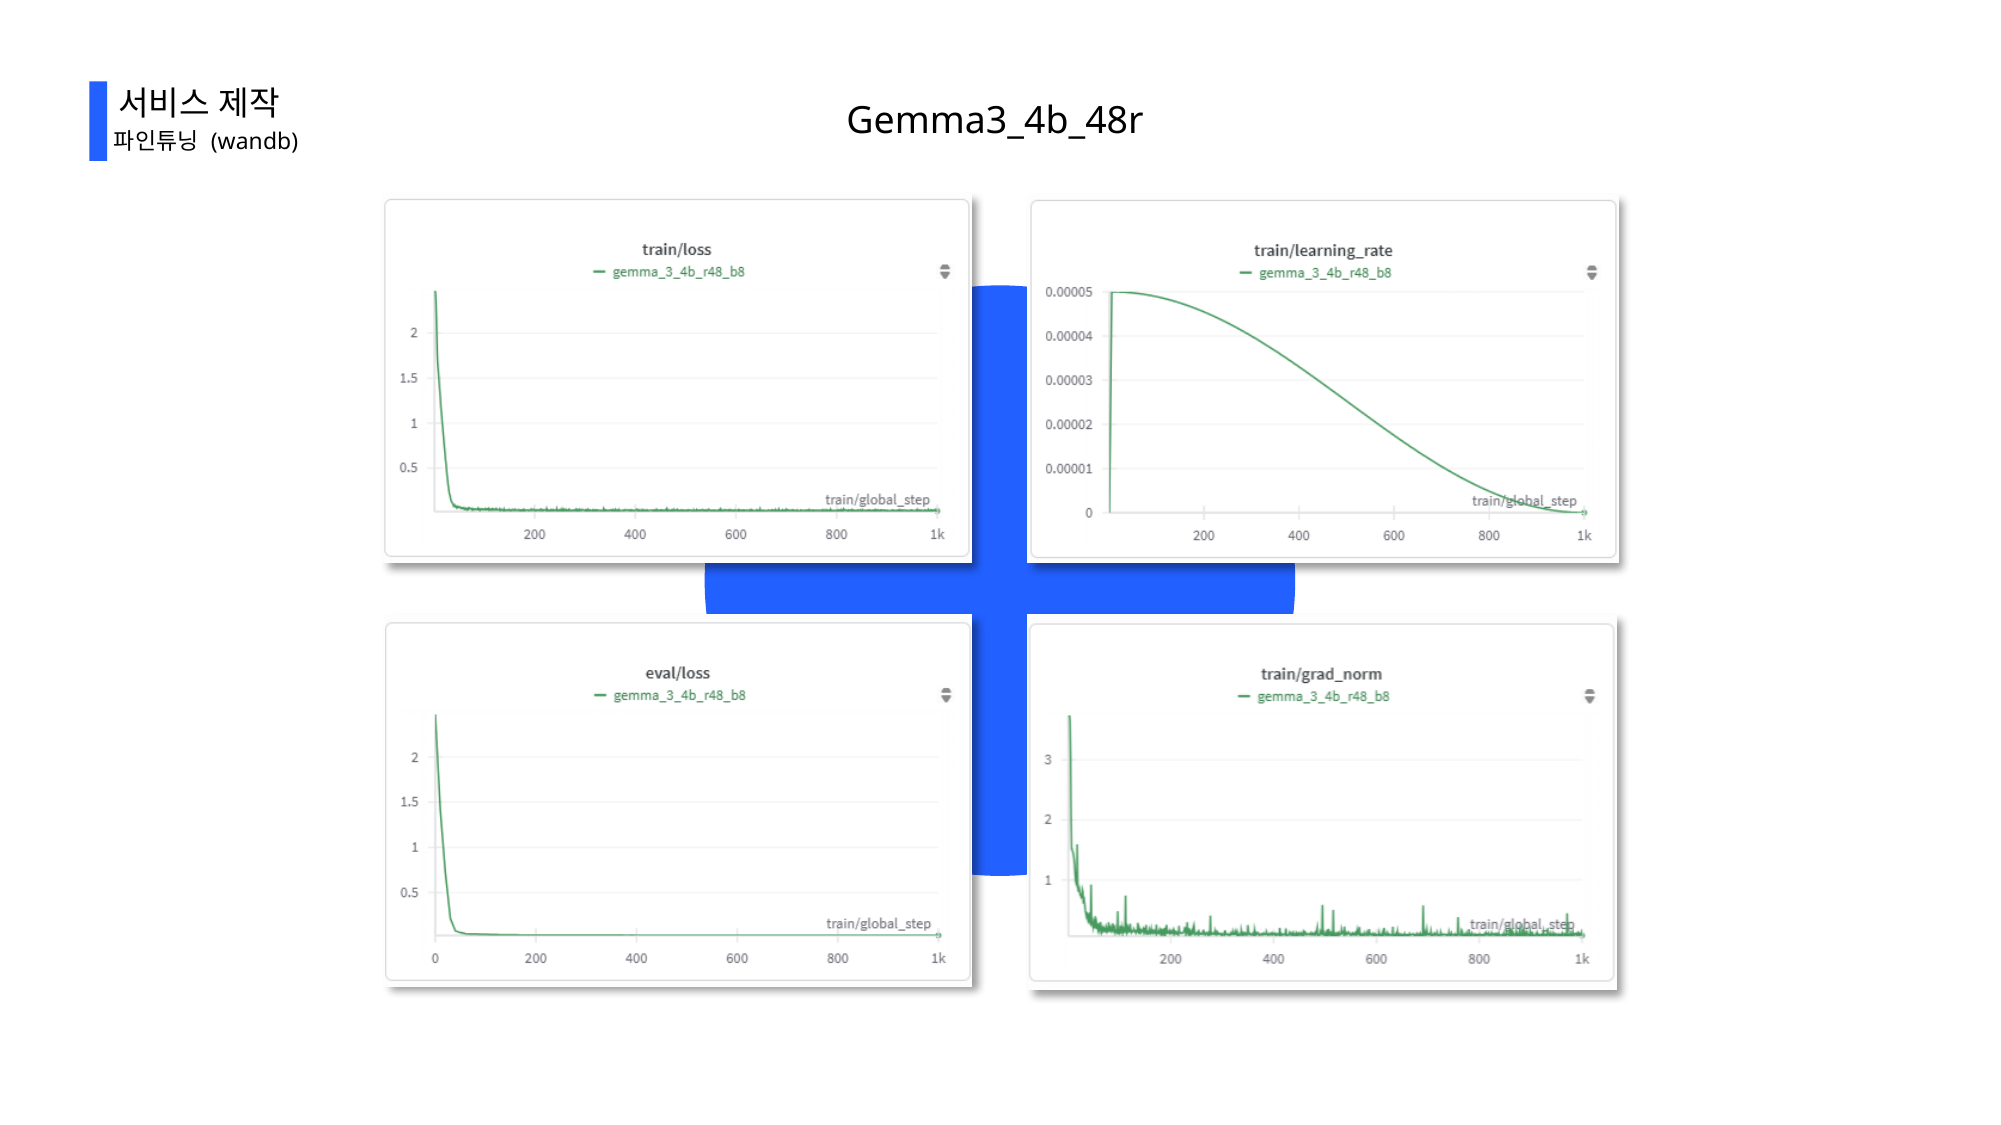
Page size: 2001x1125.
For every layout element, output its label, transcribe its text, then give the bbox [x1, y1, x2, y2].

text_box 서비스 제작 [103, 74, 295, 118]
text_box [703, 284, 1297, 877]
text_box [88, 80, 103, 162]
picture [382, 193, 972, 563]
text_box Gemma3_4b_48r [830, 88, 1170, 149]
picture [1027, 194, 1619, 563]
picture [1027, 614, 1617, 990]
picture [384, 614, 972, 987]
text_box 파인튜닝 (wandb) [99, 118, 314, 162]
